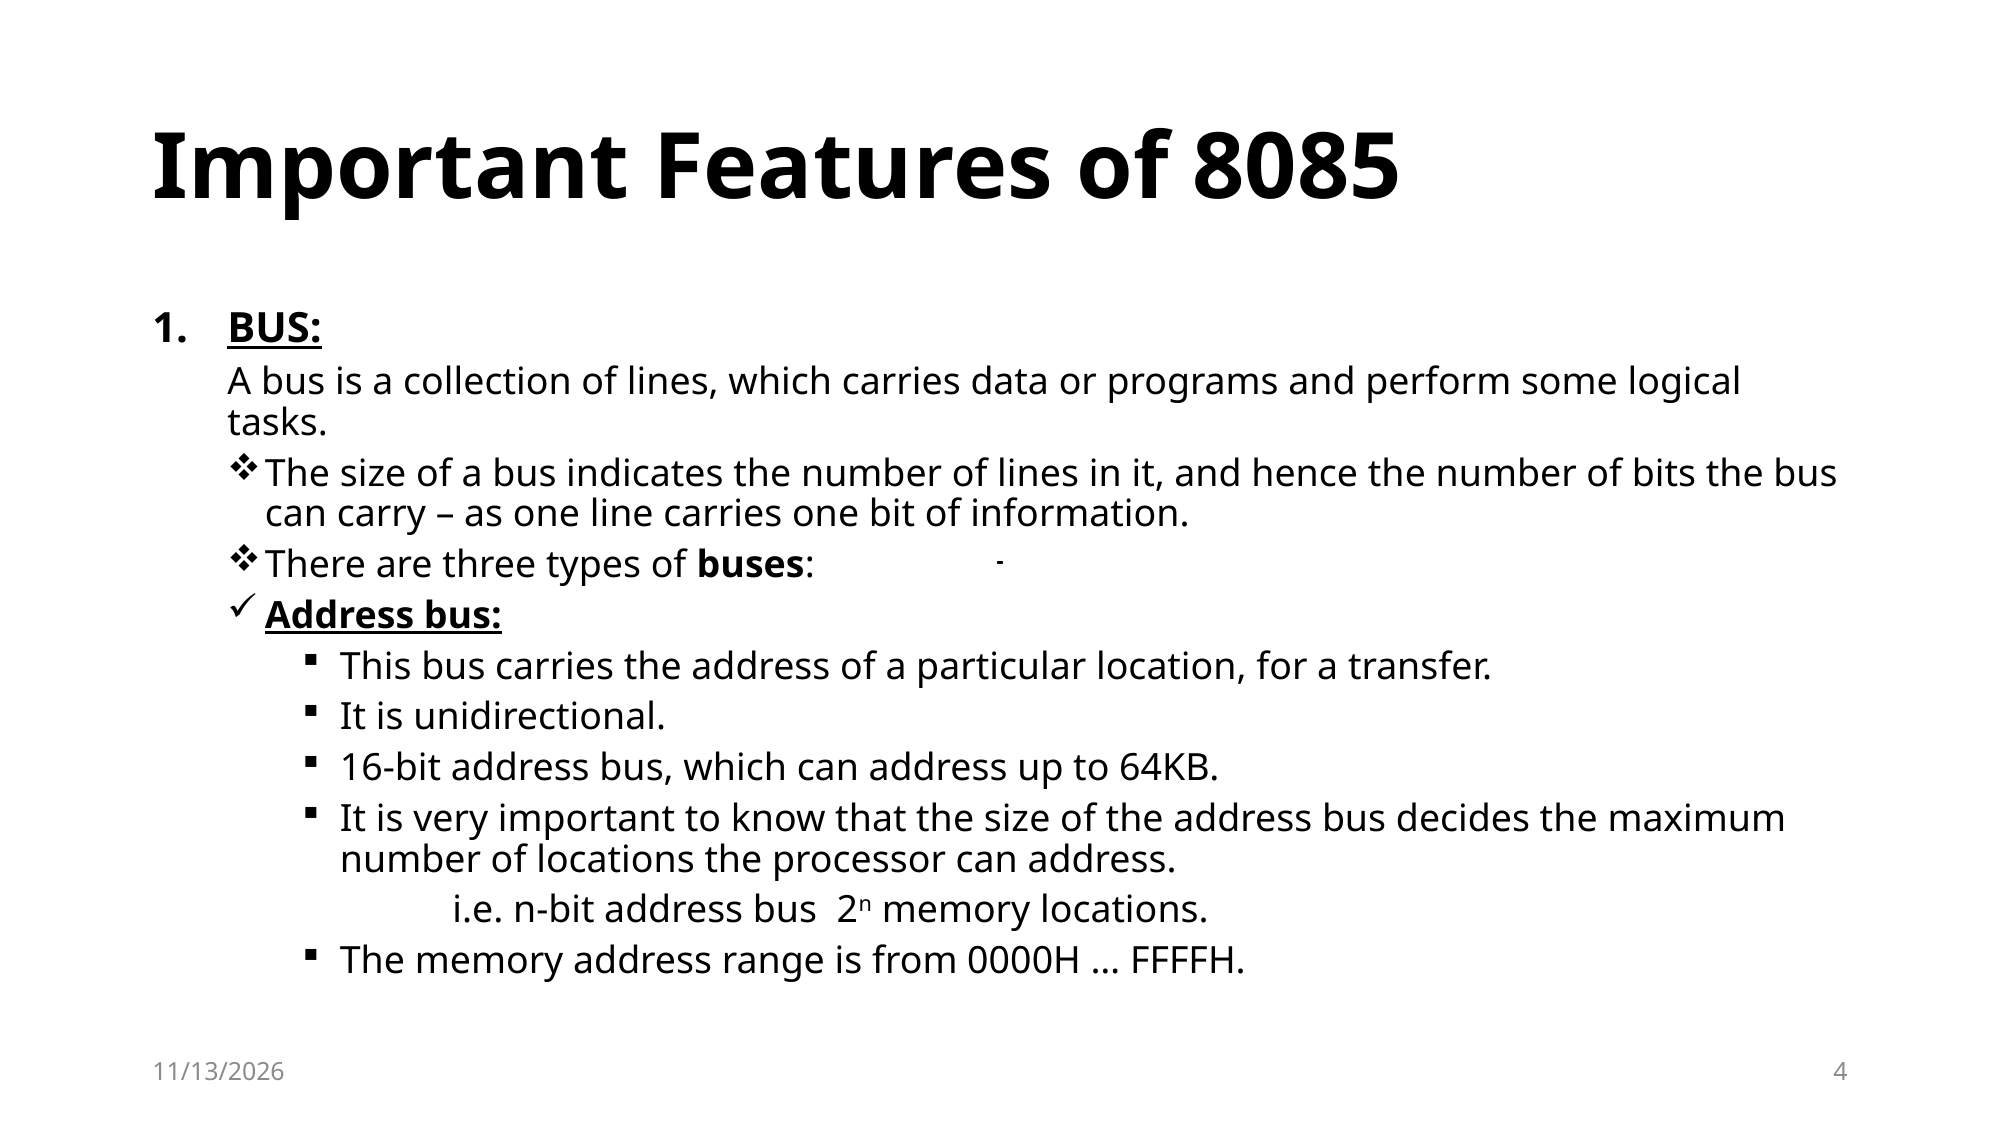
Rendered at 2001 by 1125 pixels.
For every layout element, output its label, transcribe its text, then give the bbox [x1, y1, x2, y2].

list BUS: A bus is a collection of lines, which carries data or programs and perform some logical tasks. The size of a bus indicates the number of lines in it, and hence the number of bits the bus can carry – as one line carries one bit of information. There are three types of buses: Address bus: This bus carries the address of a particular location, for a transfer. It is unidirectional. 16-bit address bus, which can address up to 64KB. It is very important to know that the size of the address bus decides the maximum number of locations the processor can address. i.e. n-bit address bus 2n memory locations. The memory address range is from 0000H … FFFFH. [137, 299, 1863, 1032]
title Important Features of 8085 [137, 59, 1863, 278]
slide_number 4 [1412, 1042, 1863, 1103]
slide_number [137, 1042, 588, 1103]
